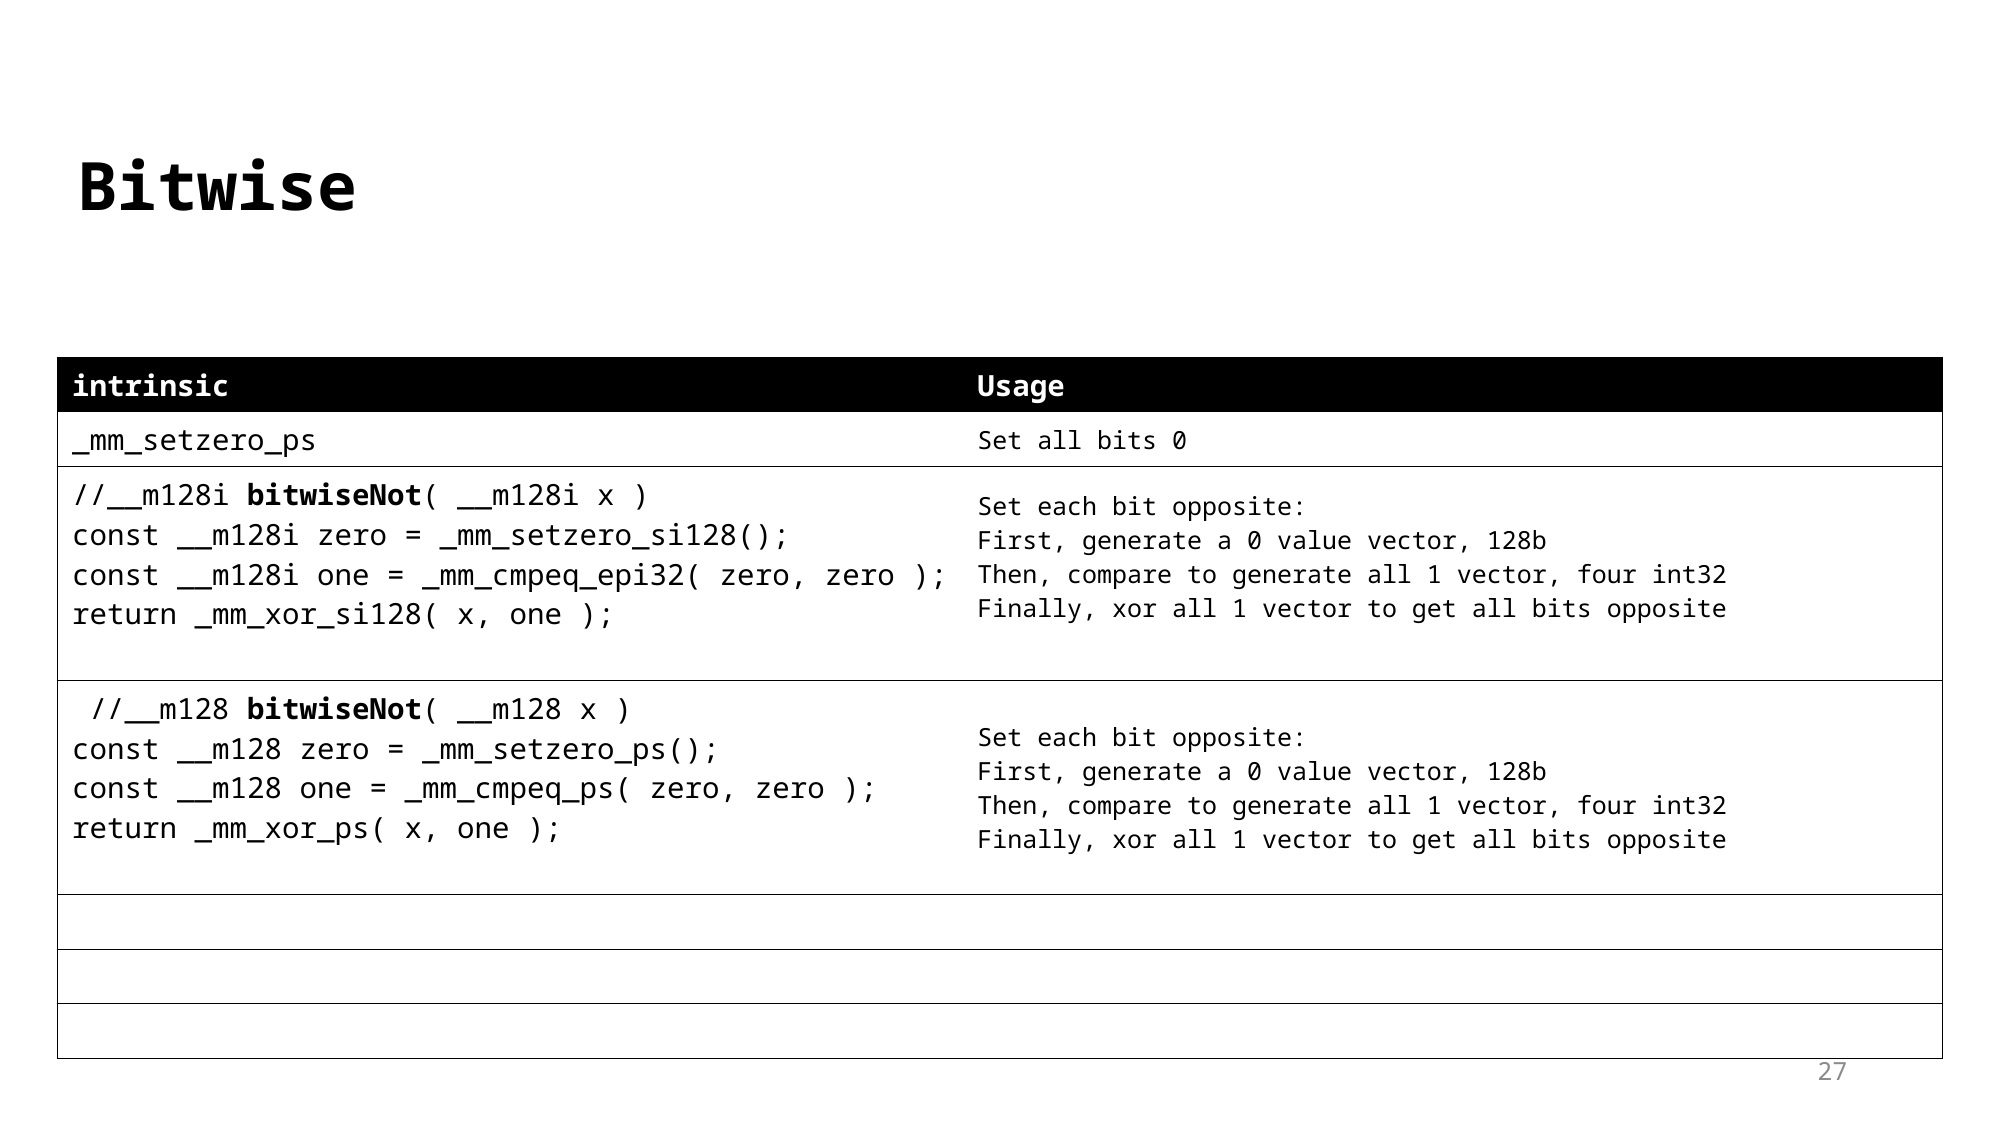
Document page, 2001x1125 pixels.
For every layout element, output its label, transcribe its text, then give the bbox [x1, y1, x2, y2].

table_cell [962, 895, 1942, 949]
text_box Bitwise [63, 136, 1064, 232]
table_cell Set each bit opposite: First, generate a 0 value vector, 128b Then, compare to generate all 1 vector, four int32 Finally, xor all 1 vector to get all bits opposite [962, 681, 1942, 894]
table_cell [962, 1004, 1942, 1058]
table_header intrinsic [58, 358, 962, 411]
table_cell _mm_setzero_ps [58, 412, 962, 466]
table_cell //__m128i bitwiseNot( __m128i x ) const __m128i zero = _mm_setzero_si128(); const __m128i one = _mm_cmpeq_epi32( zero, zero ); return _mm_xor_si128( x, one ); [58, 467, 962, 680]
slide_number 27 [1412, 1059, 1863, 1103]
table_cell [58, 950, 962, 1003]
table_header Usage [962, 358, 1942, 411]
table_cell [962, 950, 1942, 1003]
table_cell Set each bit opposite: First, generate a 0 value vector, 128b Then, compare to generate all 1 vector, four int32 Finally, xor all 1 vector to get all bits opposite [962, 467, 1942, 680]
table_cell //__m128 bitwiseNot( __m128 x ) const __m128 zero = _mm_setzero_ps(); const __m128 one = _mm_cmpeq_ps( zero, zero ); return _mm_xor_ps( x, one ); [58, 681, 962, 894]
table_cell [58, 895, 962, 949]
table_cell Set all bits 0 [962, 412, 1942, 466]
table_cell [58, 1004, 962, 1058]
